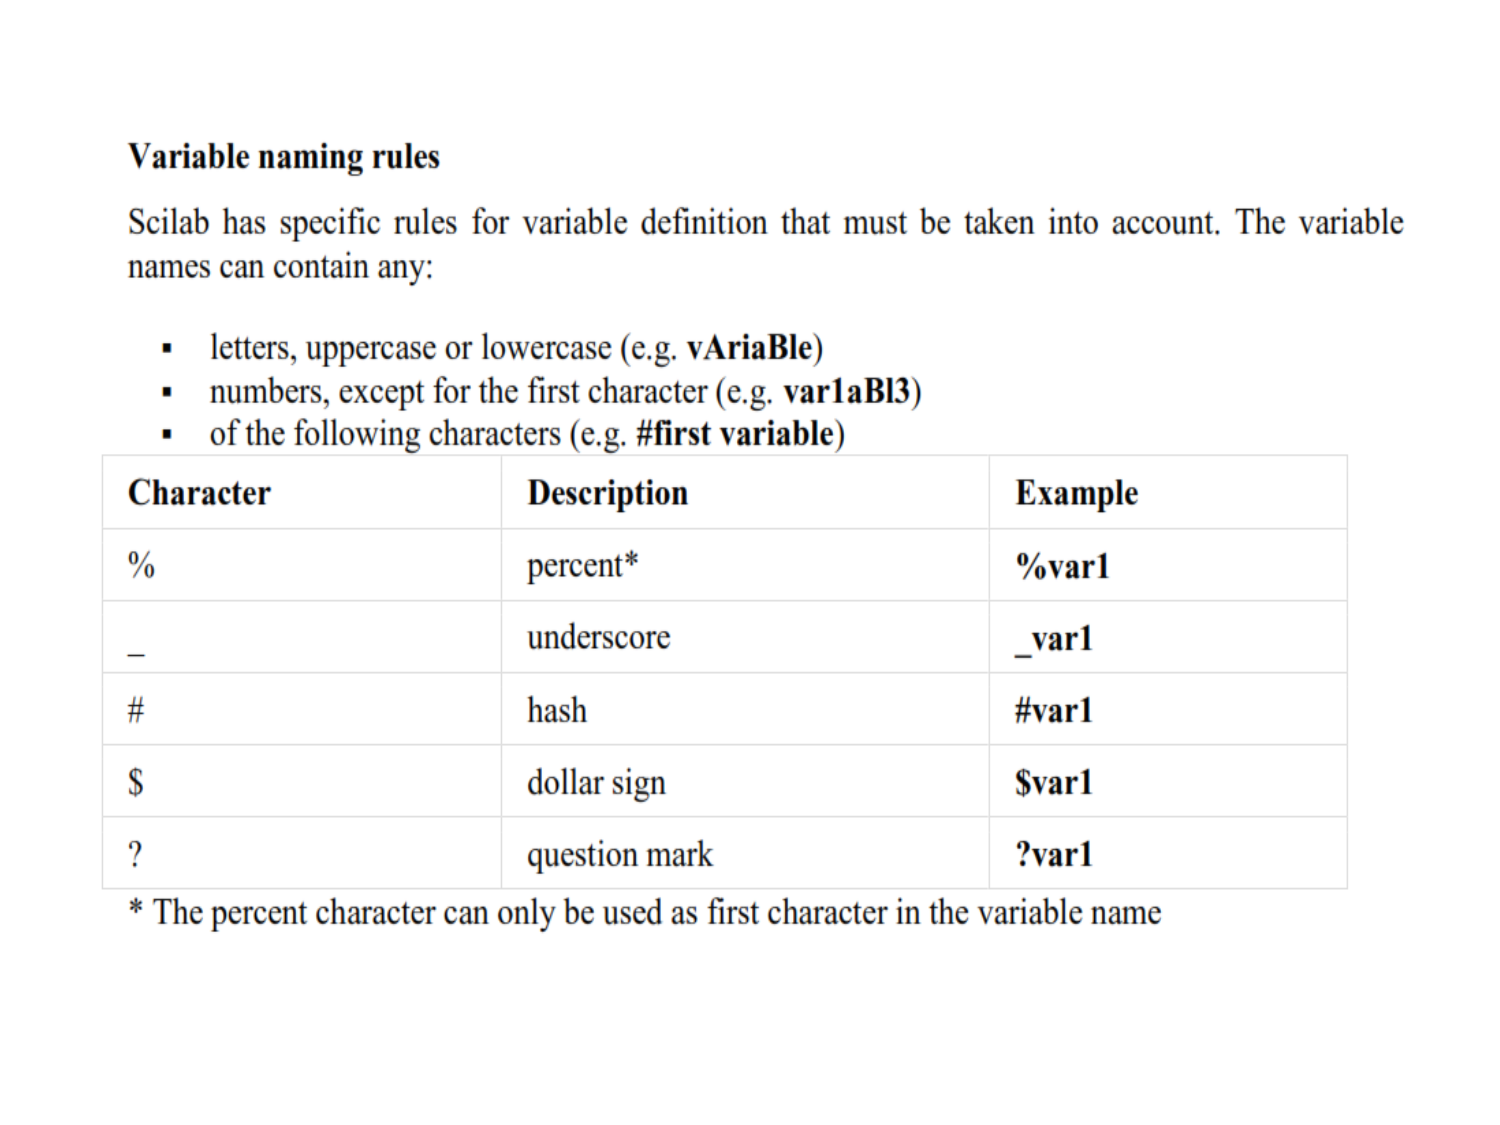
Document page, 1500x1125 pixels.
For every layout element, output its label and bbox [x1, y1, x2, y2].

picture [49, 137, 1463, 957]
